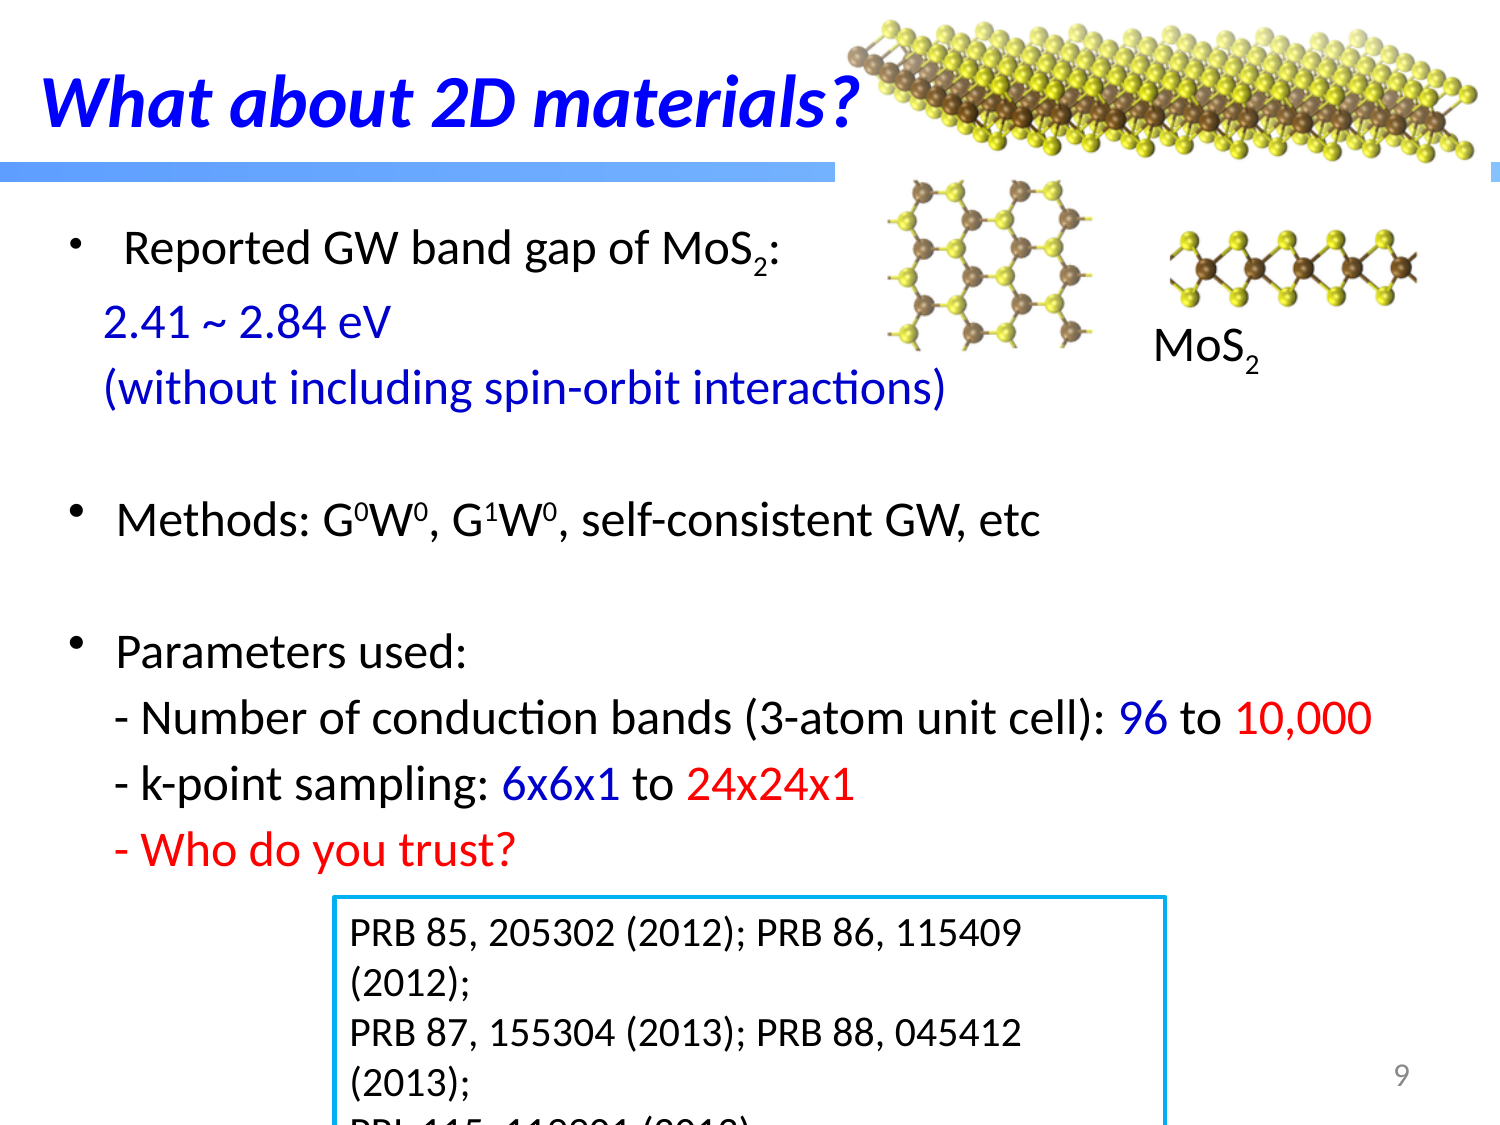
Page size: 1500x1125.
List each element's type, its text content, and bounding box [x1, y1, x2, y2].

text_box Reported GW band gap of MoS2: 2.41 ~ 2.84 eV (without including spin-orbit interactions) Methods: G0W0, G1W0, self-consistent GW, etc Parameters used: - Number of conduction bands (3-atom unit cell): 96 to 10,000 - k-point sampling: 6x6x1 to 24x24x1 - Who do you trust? [54, 199, 1456, 884]
text_box [0, 160, 24, 183]
picture [835, 4, 1491, 381]
text_box [1495, 160, 1500, 183]
text_box PRB 85, 205302 (2012); PRB 86, 115409 (2012); PRB 87, 155304 (2013); PRB 88, 045412 (2013); PRL 115, 119901 (2013) [334, 896, 1166, 1125]
text_box What about 2D materials? [24, 1, 1450, 188]
slide_number 9 [1074, 1042, 1425, 1103]
